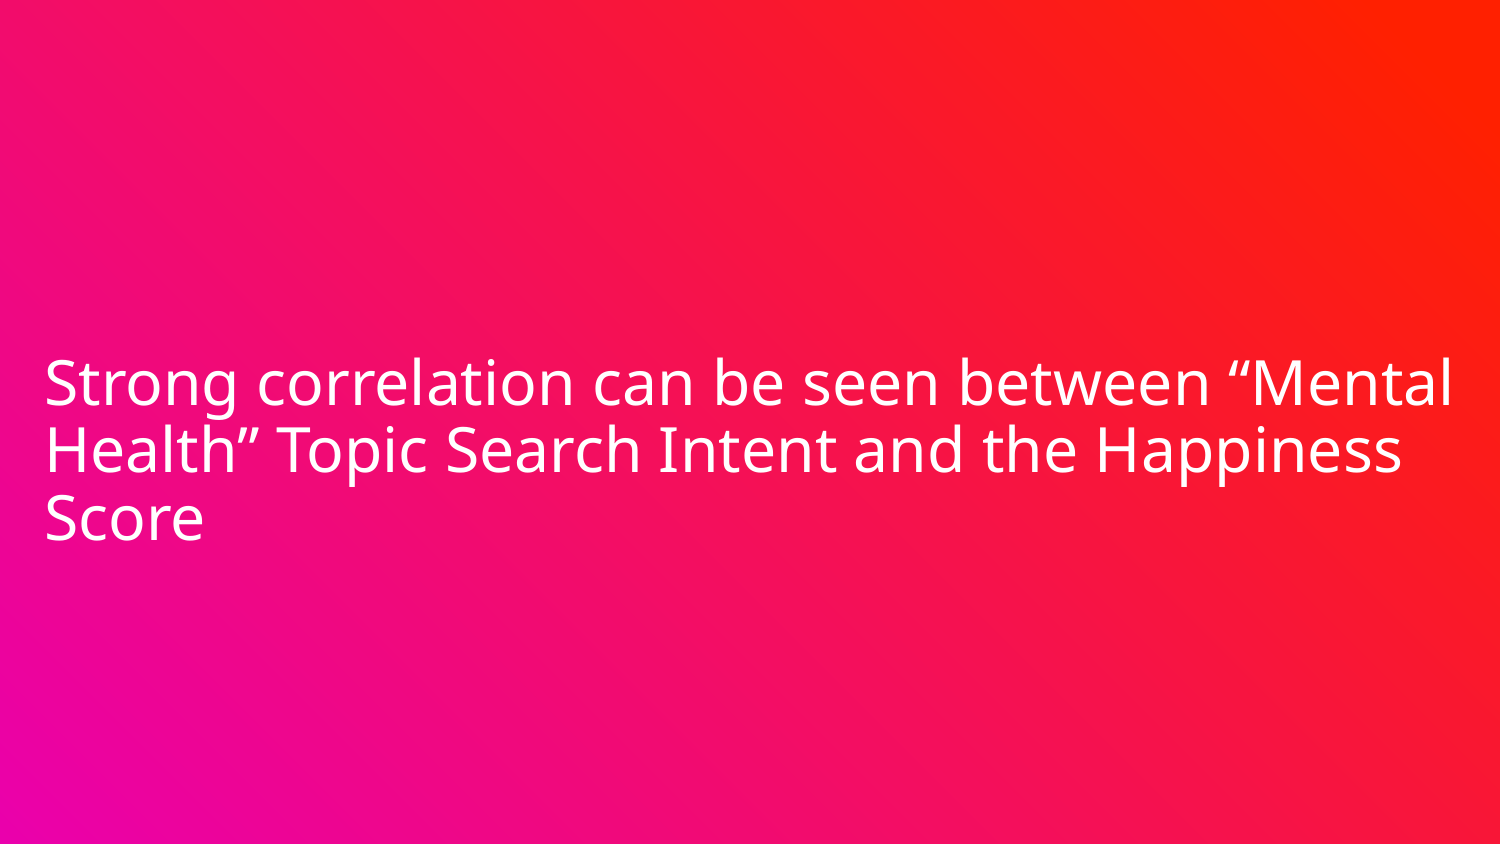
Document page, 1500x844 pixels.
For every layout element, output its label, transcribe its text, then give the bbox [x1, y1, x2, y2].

title Strong correlation can be seen between “Mental Health” Topic Search Intent and the Happiness Score [44, 0, 1478, 844]
